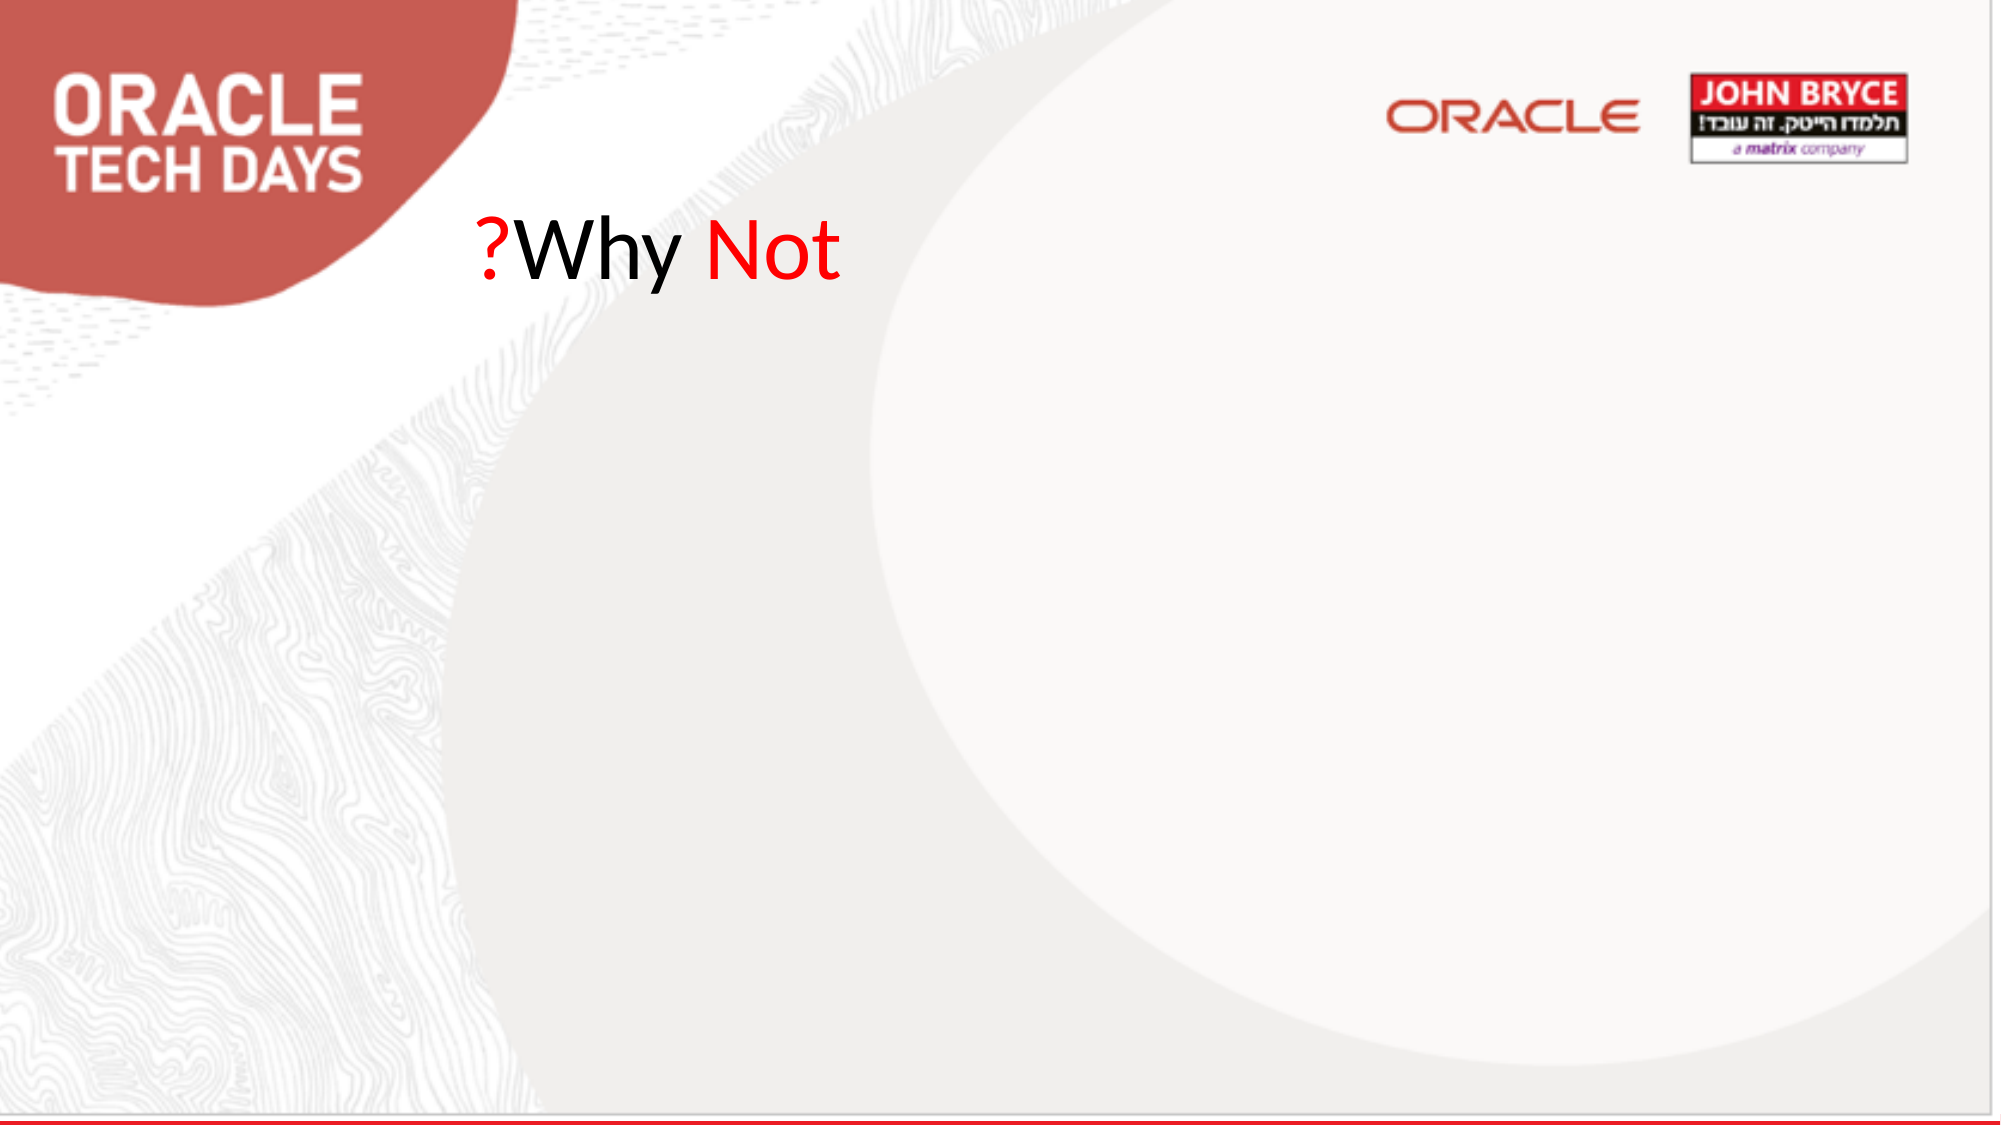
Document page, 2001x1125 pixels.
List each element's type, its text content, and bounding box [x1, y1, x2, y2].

title Why Not? [435, 141, 1777, 359]
picture [0, 0, 2001, 1125]
